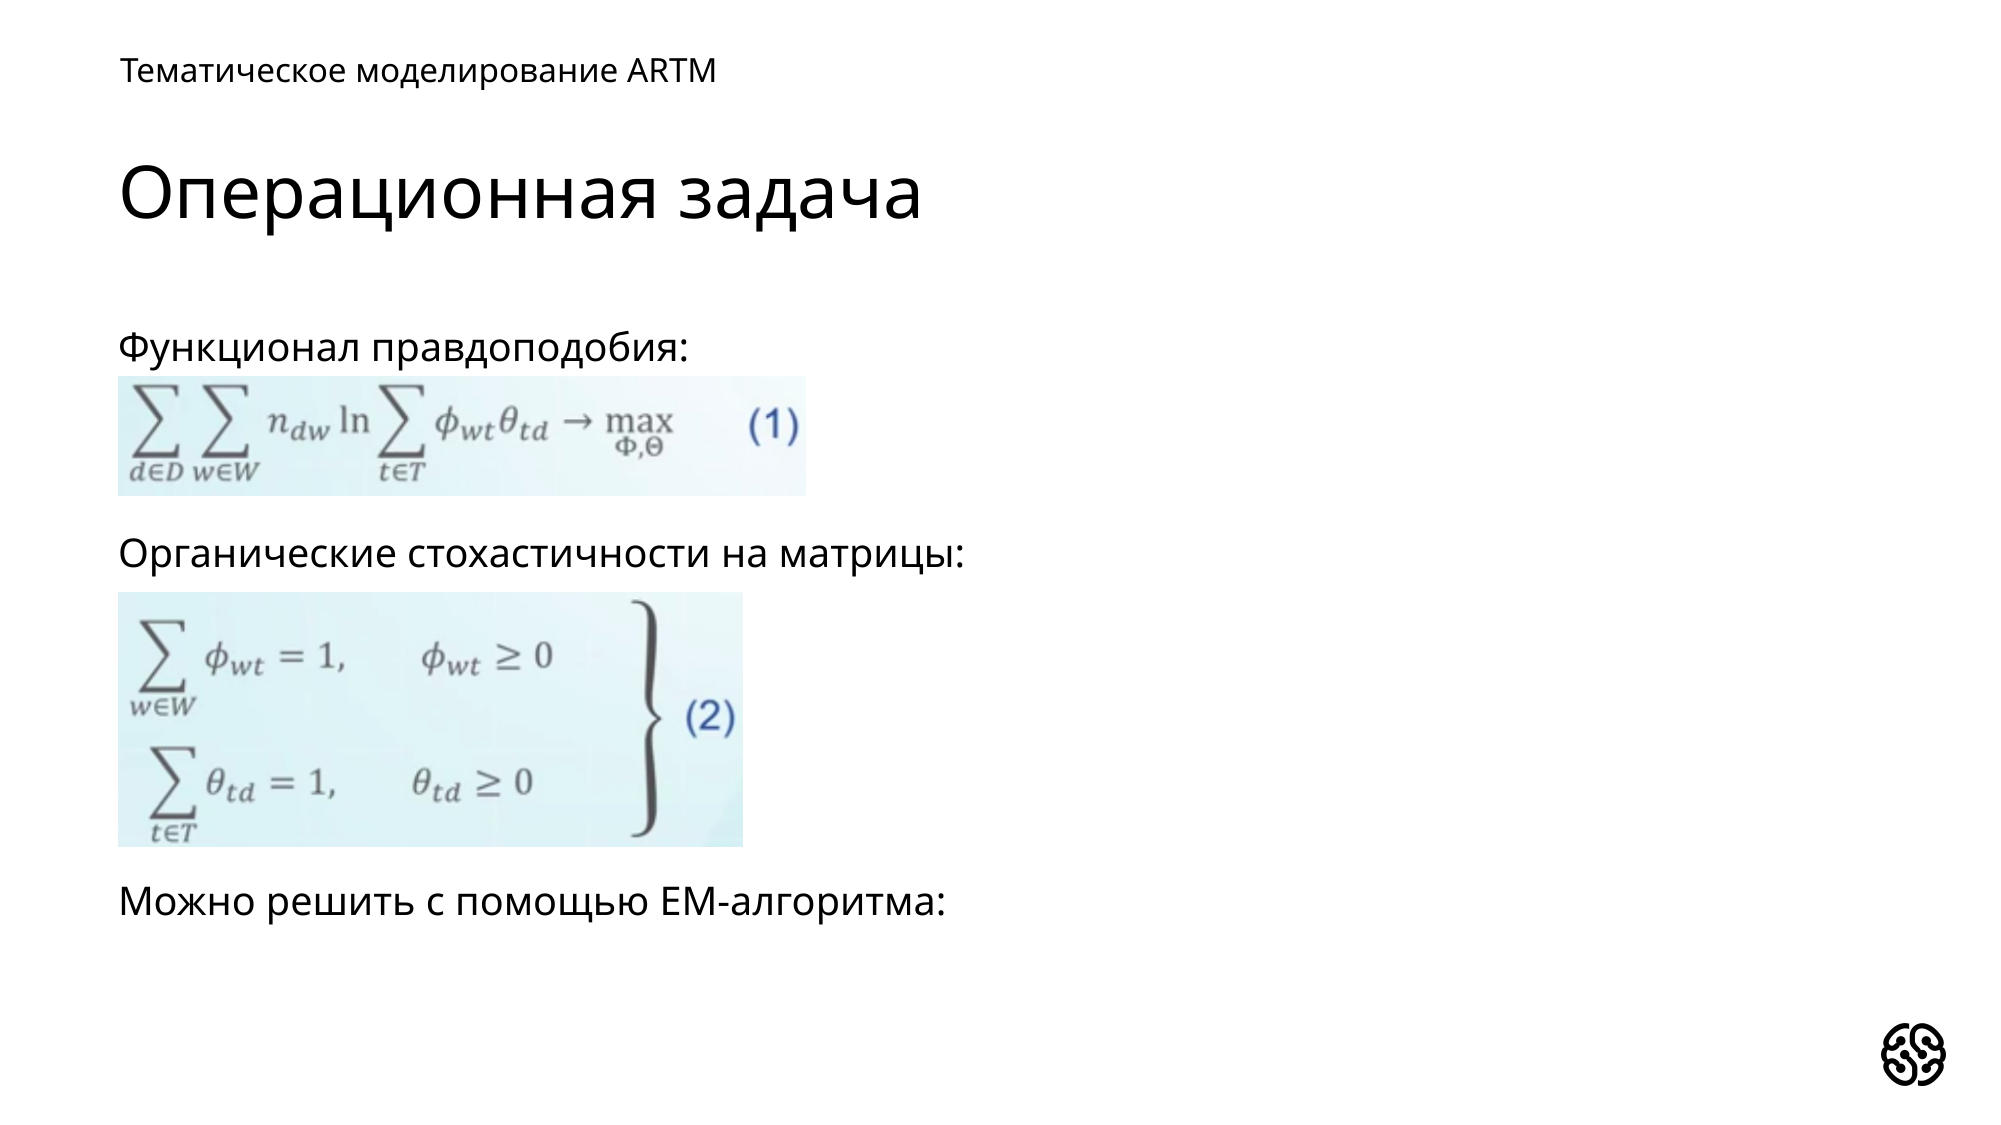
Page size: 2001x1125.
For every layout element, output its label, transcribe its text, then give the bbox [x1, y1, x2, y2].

text_box Операционная задача [118, 157, 1882, 315]
picture [117, 375, 807, 496]
picture [117, 592, 744, 847]
text_box Тематическое моделирование ARTM [118, 33, 1882, 112]
text_box Функционал правдоподобия: Органические стохастичности на матрицы: Можно решить с помощью EM-алгоритма: [118, 315, 1882, 968]
picture [1881, 1023, 1946, 1086]
